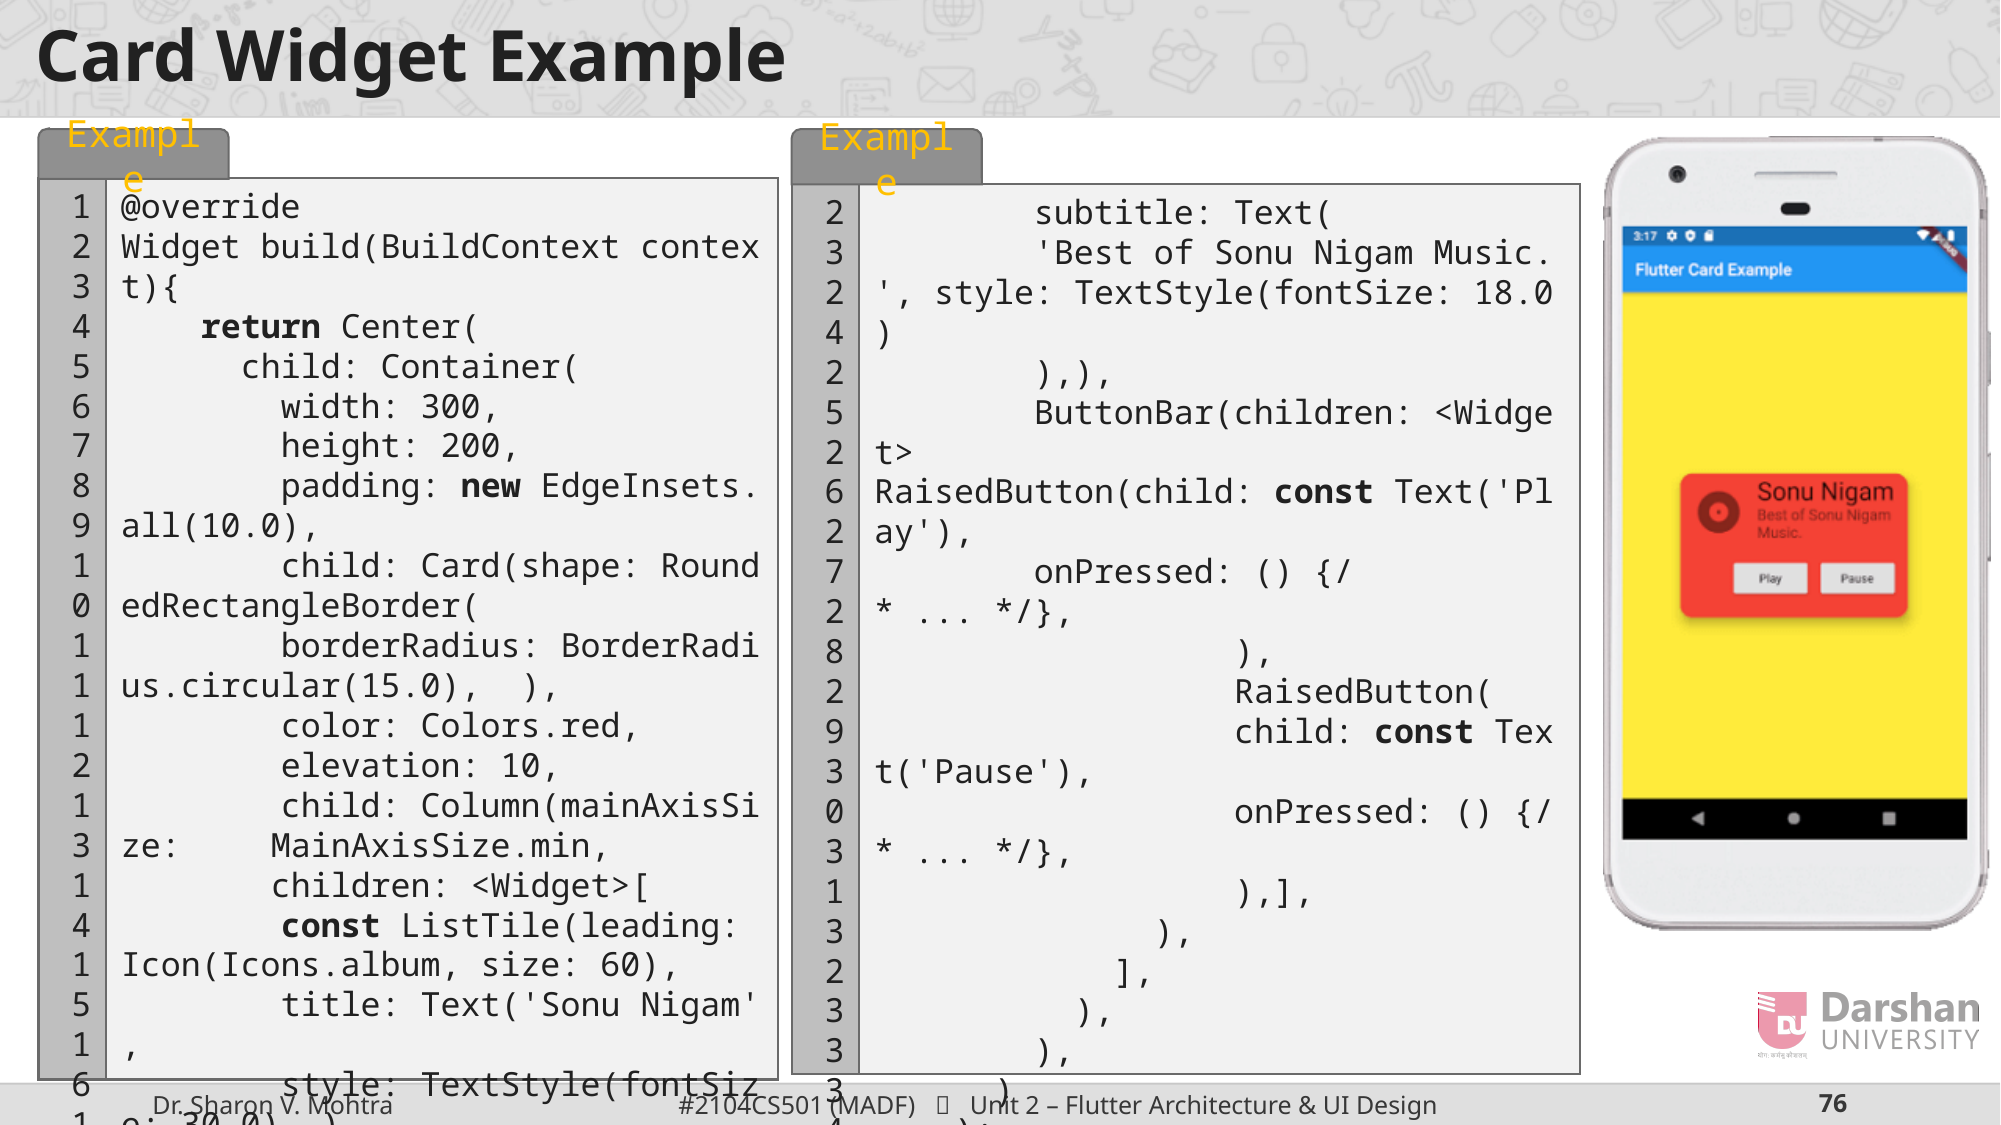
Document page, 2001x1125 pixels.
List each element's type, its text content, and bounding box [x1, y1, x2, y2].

text_box [779, 702, 791, 1033]
title Card Widget Example [0, 0, 2000, 117]
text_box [791, 128, 1580, 1075]
text_box [779, 695, 791, 702]
text_box [779, 1033, 791, 1052]
picture [1603, 136, 1991, 931]
title App Bar Example [1758, 992, 1979, 1059]
text_box [1581, 695, 1847, 989]
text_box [38, 128, 778, 1080]
